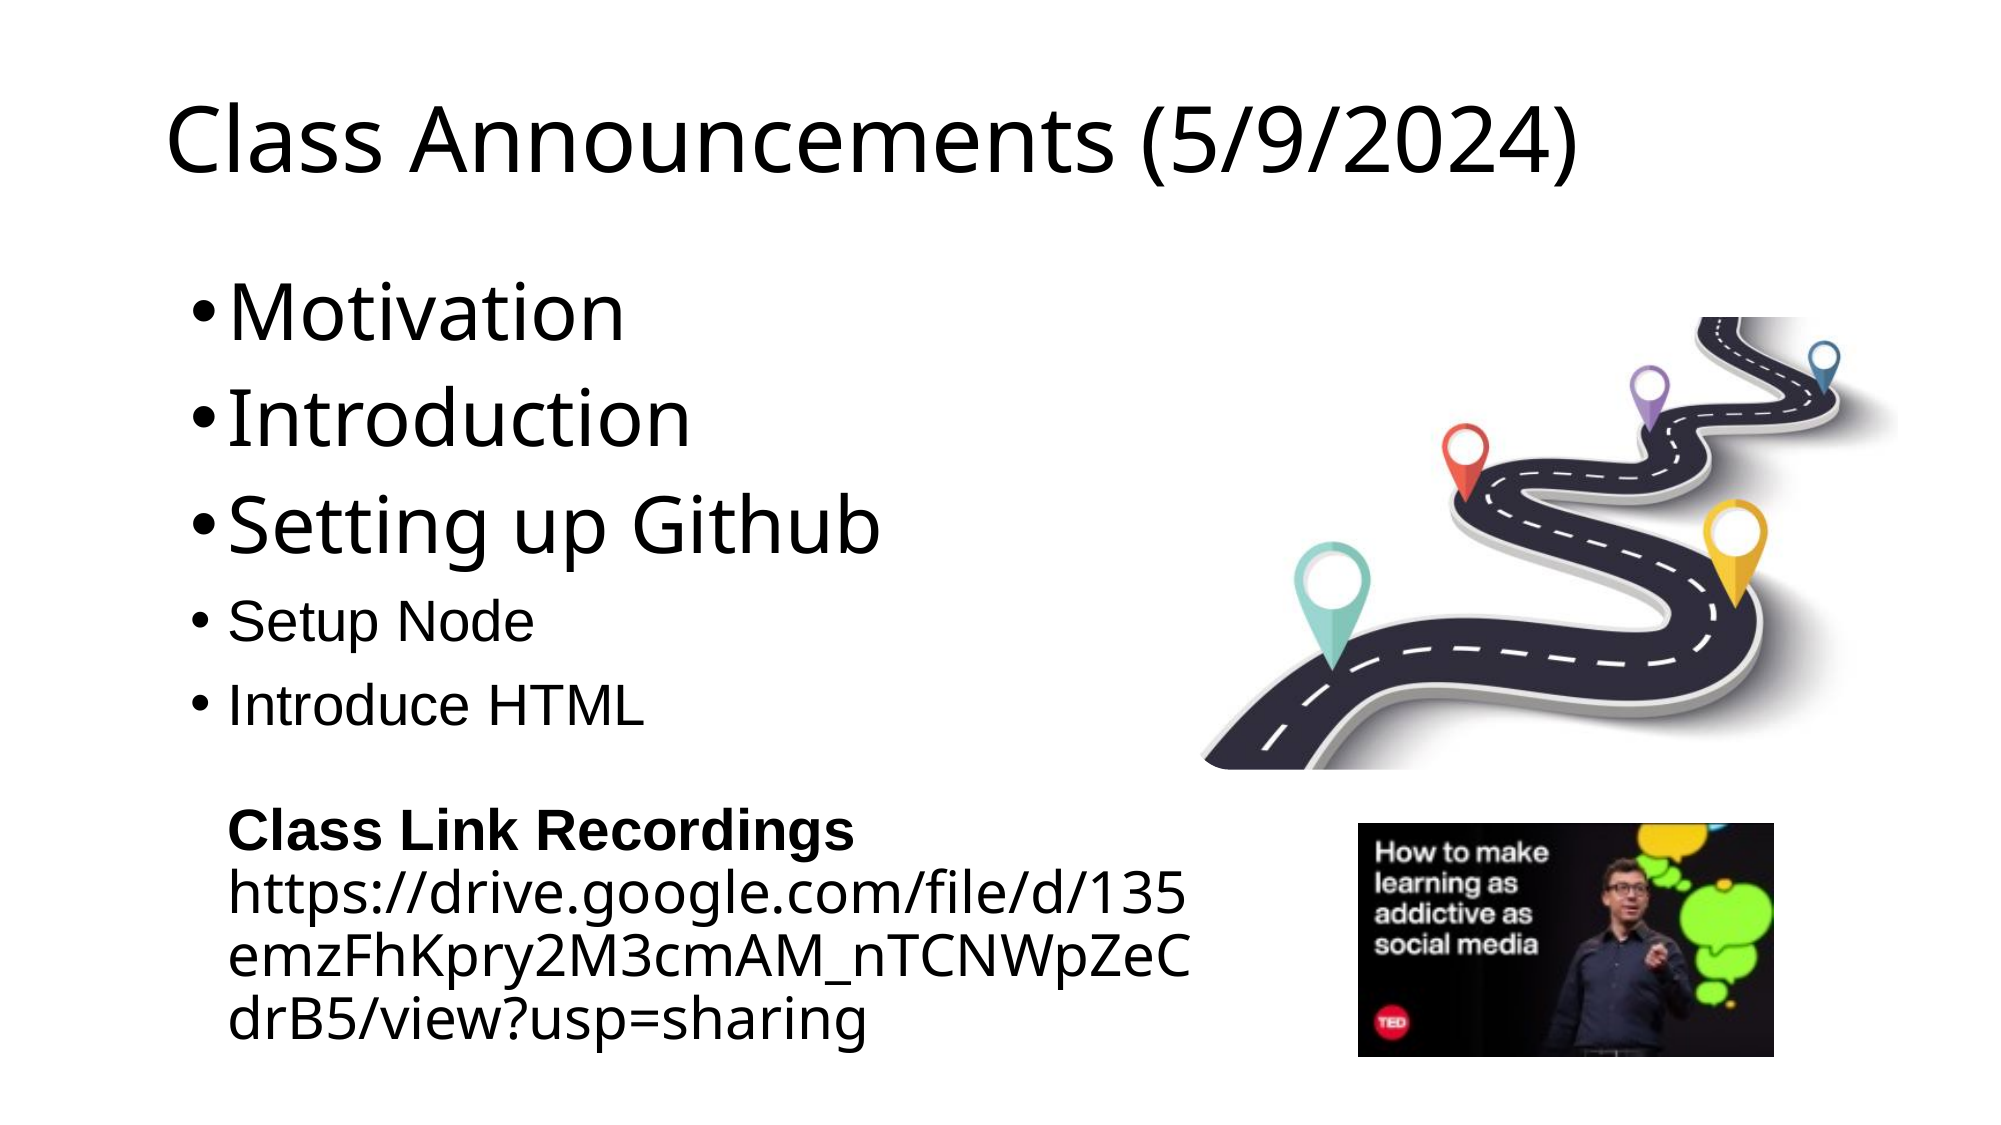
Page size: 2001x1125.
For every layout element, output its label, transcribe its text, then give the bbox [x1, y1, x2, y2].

title Class Announcements (5/9/2024) [149, 21, 1775, 265]
list Motivation Introduction Setting up Github Setup Node Introduce HTML Class Link Recordings https://drive.google.com/file/d/135emzFhKpry2M3cmAM_nTCNWpZeCdrB5/view?usp=sharing [175, 264, 1208, 1098]
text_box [1357, 821, 1776, 1059]
picture [1191, 316, 1899, 771]
